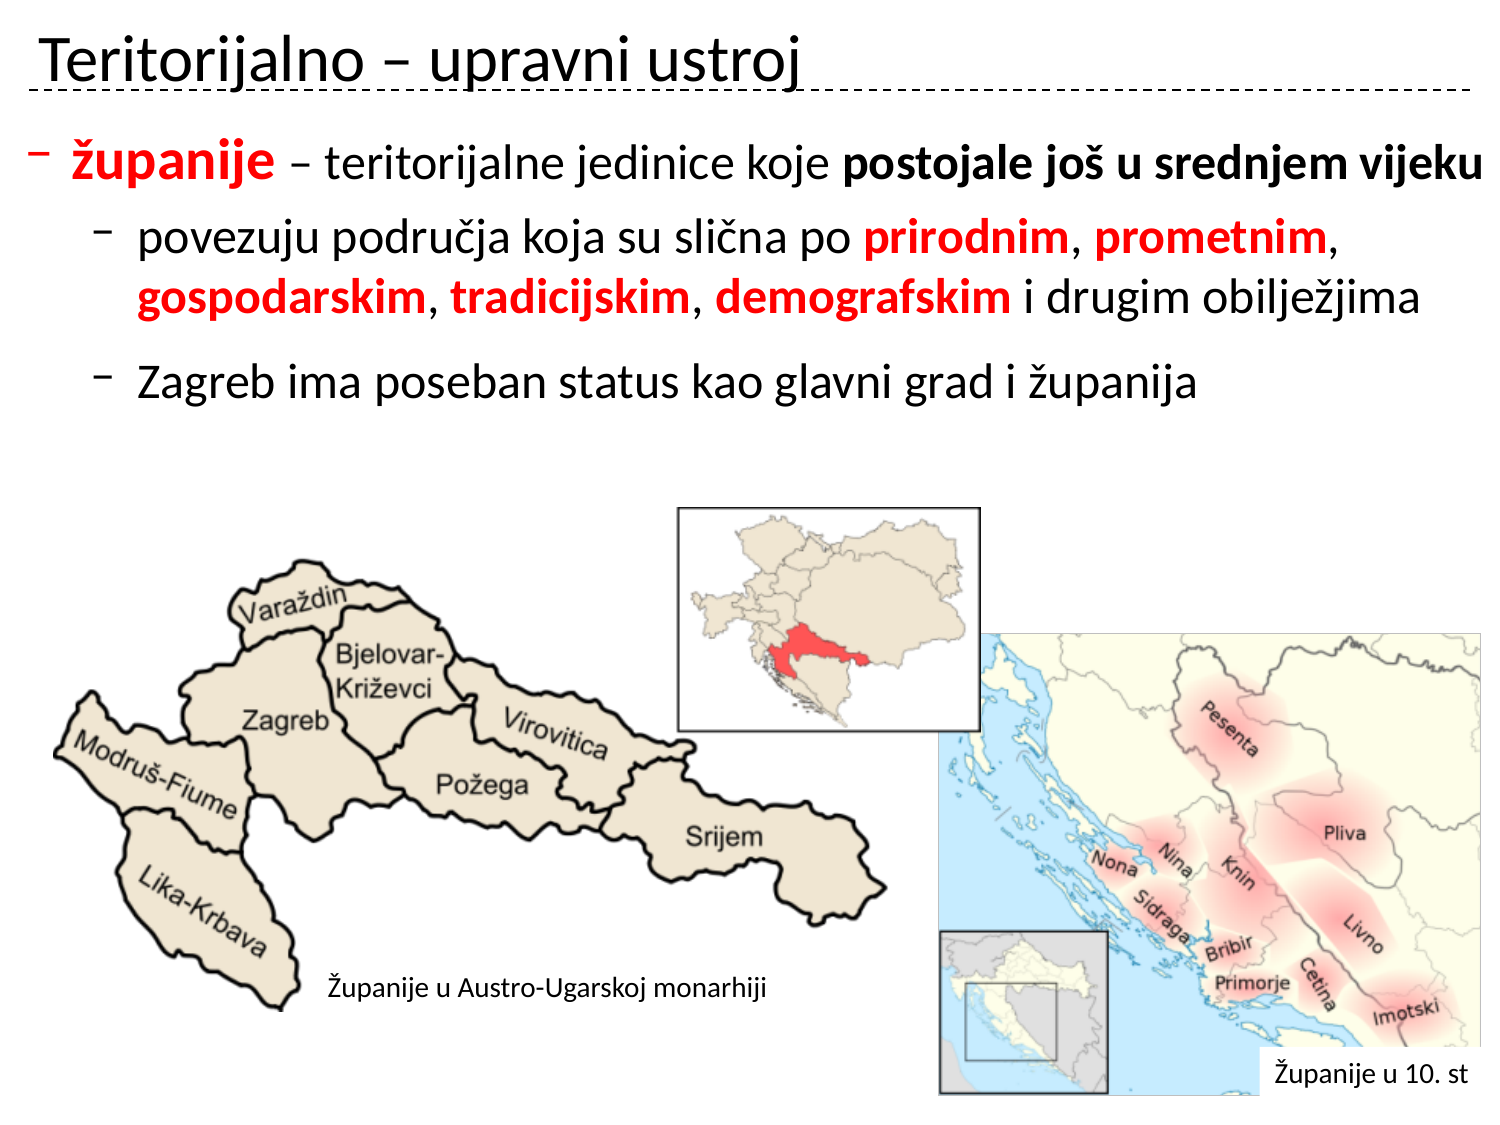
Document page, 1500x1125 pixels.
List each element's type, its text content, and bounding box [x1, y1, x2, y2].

title Teritorijalno – upravni ustroj [23, 7, 1477, 102]
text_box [52, 507, 981, 1012]
list županije – teritorijalne jedinice koje postojale još u srednjem vijeku povezuju područja koja su slična po prirodnim, prometnim, gospodarskim, tradicijskim, demografskim i drugim obilježjima Zagreb ima poseban status kao glavni grad i županija [3, 113, 1500, 433]
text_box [938, 633, 1486, 1098]
